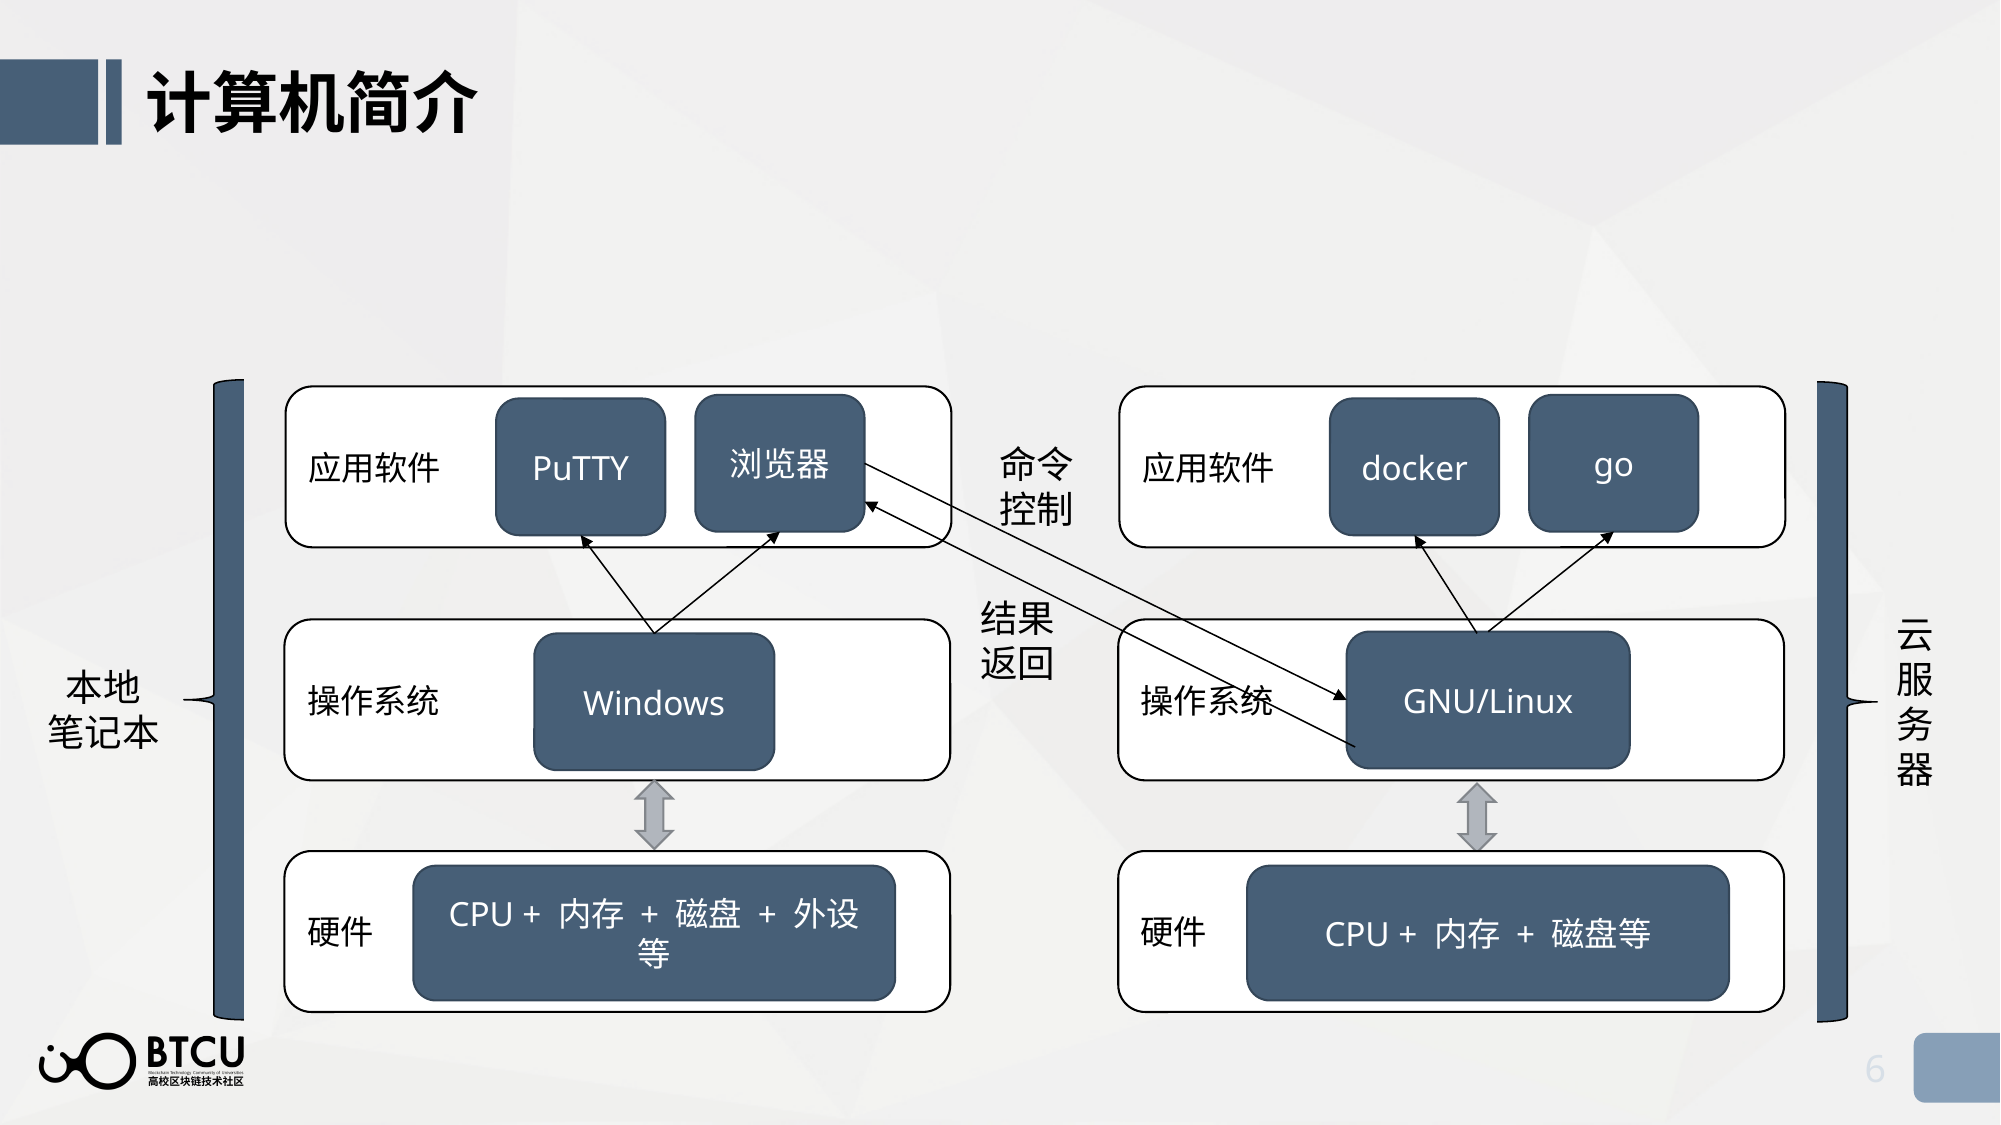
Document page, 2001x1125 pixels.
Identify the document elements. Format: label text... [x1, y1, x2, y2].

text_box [1488, 531, 1614, 632]
text_box 本地 笔记本 [32, 656, 175, 762]
text_box 应用软件 [284, 385, 953, 549]
text_box 6 [1849, 1037, 2000, 1104]
text_box 计算机简介 [130, 53, 495, 149]
text_box 操作系统 [283, 618, 952, 782]
text_box 浏览器 [694, 393, 866, 533]
text_box [0, 59, 99, 145]
picture [18, 997, 274, 1125]
text_box [183, 379, 244, 997]
text_box 云服务 器 [1881, 603, 1942, 799]
text_box go [1528, 393, 1700, 533]
text_box 硬件 [283, 850, 952, 1014]
text_box 硬件 [1117, 850, 1786, 1014]
text_box Windows [533, 632, 776, 772]
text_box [864, 501, 1356, 748]
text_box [654, 531, 780, 634]
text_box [580, 535, 654, 634]
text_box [1414, 535, 1478, 634]
text_box [633, 778, 676, 850]
text_box [1817, 381, 1878, 1022]
text_box GNU/Linux [1345, 630, 1631, 770]
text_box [864, 463, 1347, 501]
text_box docker [1328, 397, 1501, 537]
text_box 应用软件 [1118, 385, 1787, 549]
text_box CPU + 内存 + 磁盘等 [1246, 864, 1731, 1002]
text_box 命令 控制 [984, 433, 1090, 463]
text_box PuTTY [495, 397, 667, 537]
text_box [1916, 1032, 2000, 1037]
text_box [1456, 782, 1498, 850]
text_box CPU + 内存 + 磁盘 + 外设等 [412, 864, 897, 1002]
text_box 操作系统 [1117, 618, 1786, 782]
text_box [106, 59, 122, 145]
